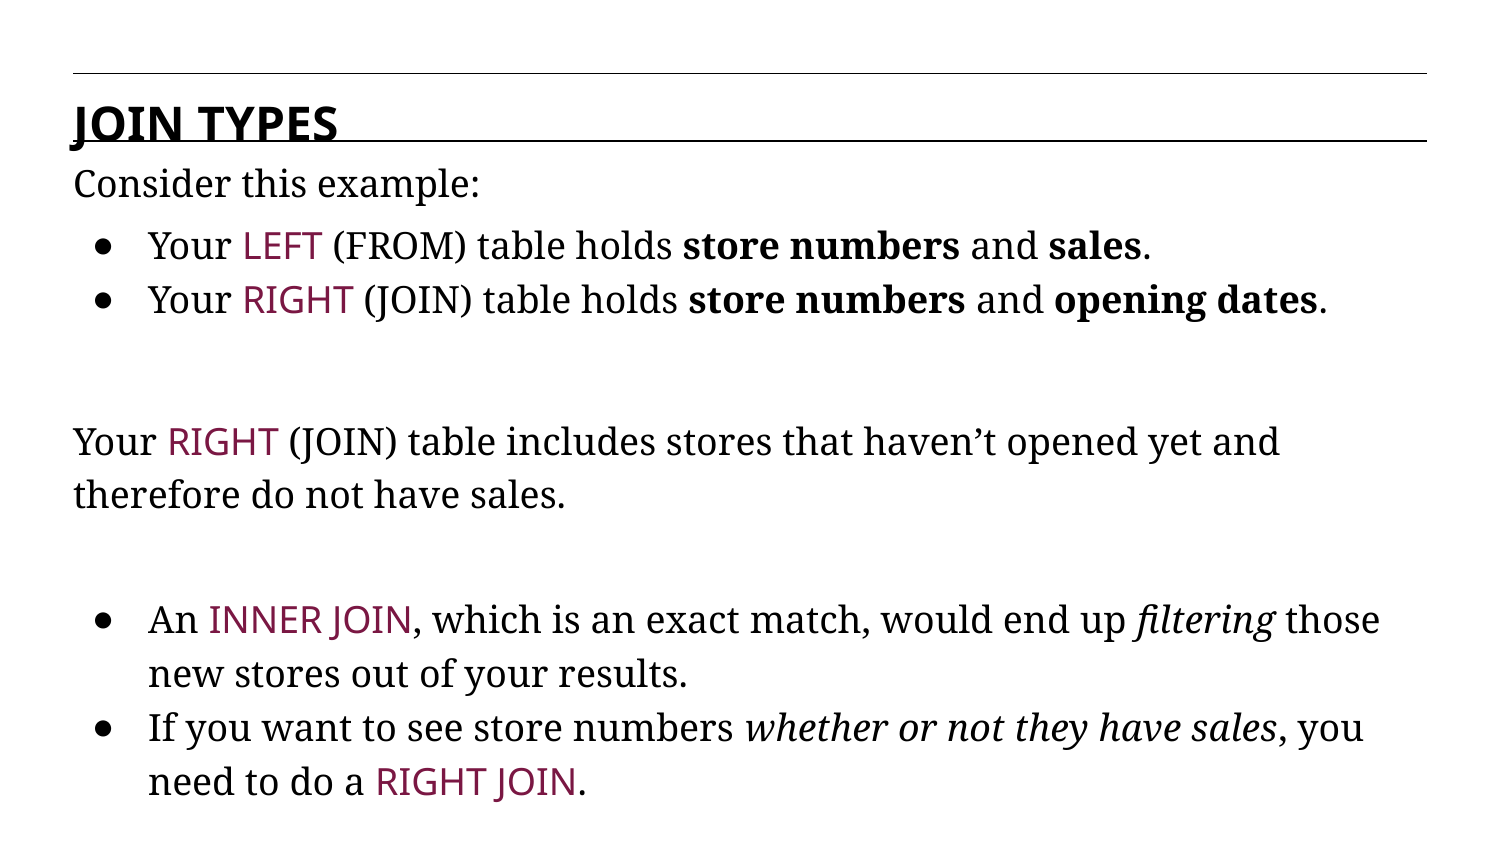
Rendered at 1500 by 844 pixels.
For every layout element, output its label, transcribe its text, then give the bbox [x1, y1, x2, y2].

list Consider this example: Your LEFT (FROM) table holds store numbers and sales. Your RIGHT (JOIN) table holds store numbers and opening dates. Your RIGHT (JOIN) table includes stores that haven’t opened yet and therefore do not have sales. An INNER JOIN, which is an exact match, would end up filtering those new stores out of your results. If you want to see store numbers whether or not they have sales, you need to do a RIGHT JOIN. [73, 150, 1427, 817]
text_box JOIN TYPES [73, 85, 1076, 135]
